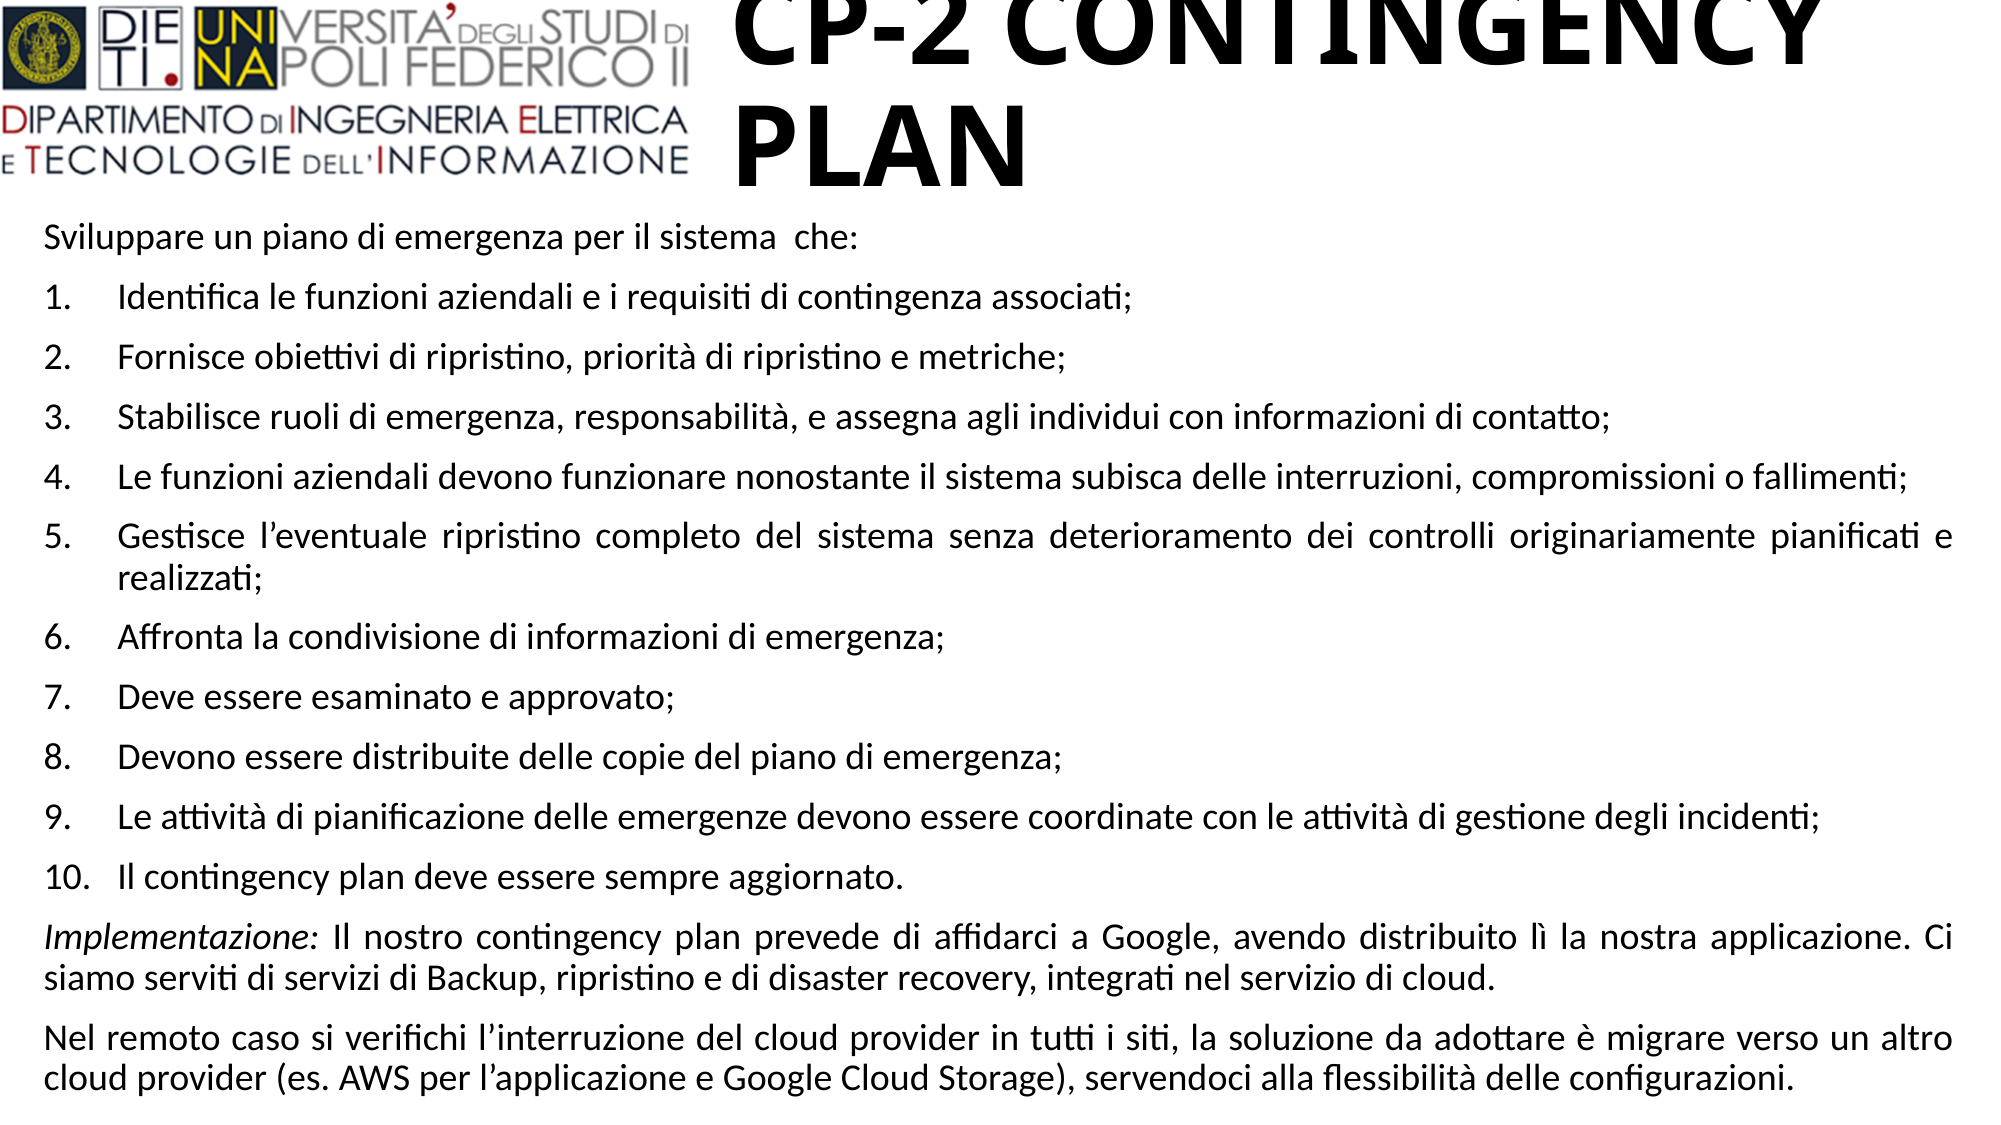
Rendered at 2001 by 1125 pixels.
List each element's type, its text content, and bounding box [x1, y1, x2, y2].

picture [0, 0, 692, 178]
list Sviluppare un piano di emergenza per il sistema che: Identifica le funzioni aziendali e i requisiti di contingenza associati; Fornisce obiettivi di ripristino, priorità di ripristino e metriche; Stabilisce ruoli di emergenza, responsabilità, e assegna agli individui con informazioni di contatto; Le funzioni aziendali devono funzionare nonostante il sistema subisca delle interruzioni, compromissioni o fallimenti; Gestisce l’eventuale ripristino completo del sistema senza deterioramento dei controlli originariamente pianificati e realizzati; Affronta la condivisione di informazioni di emergenza; Deve essere esaminato e approvato; Devono essere distribuite delle copie del piano di emergenza; Le attività di pianificazione delle emergenze devono essere coordinate con le attività di gestione degli incidenti; Il contingency plan deve essere sempre aggiornato. Implementazione: Il nostro contingency plan prevede di affidarci a Google, avendo distribuito lì la nostra applicazione. Ci siamo serviti di servizi di Backup, ripristino e di disaster recovery, integrati nel servizio di cloud. Nel remoto caso si verifichi l’interruzione del cloud provider in tutti i siti, la soluzione da adottare è migrare verso un altro cloud provider (es. AWS per l’applicazione e Google Cloud Storage), servendoci alla flessibilità delle configurazioni. [28, 209, 1972, 1125]
text_box CP-2 CONTINGENCY PLAN [714, 0, 1919, 178]
